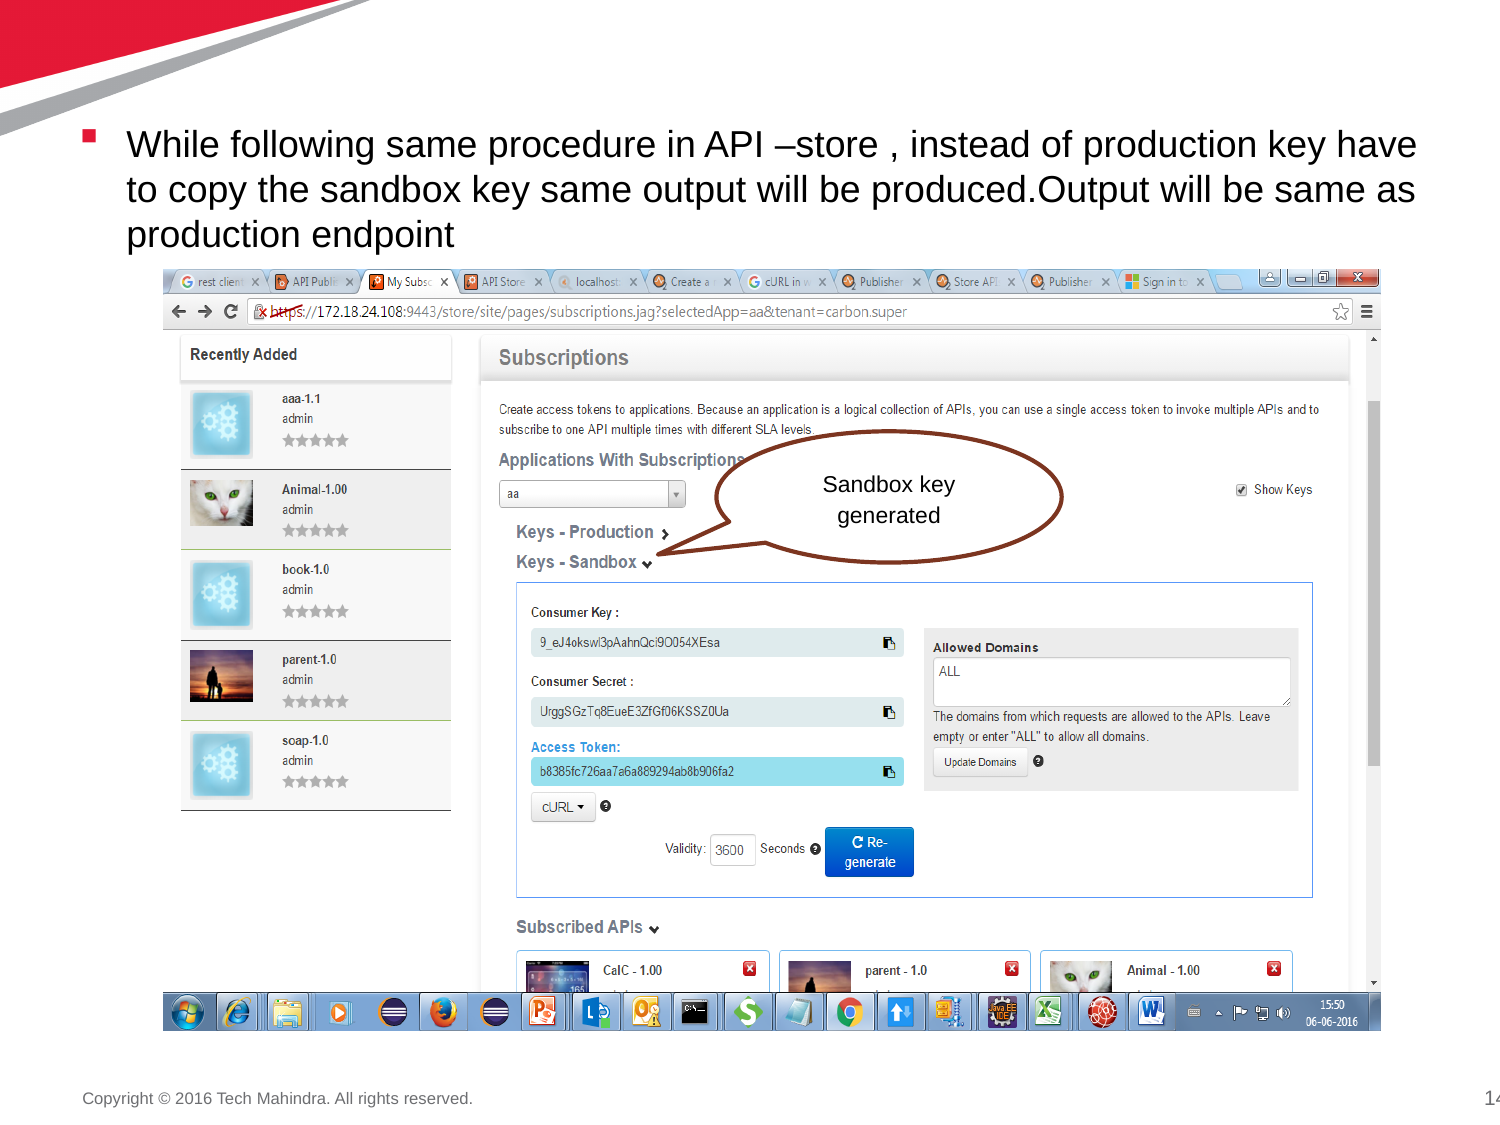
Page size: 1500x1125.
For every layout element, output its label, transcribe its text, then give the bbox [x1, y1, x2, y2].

list While following same procedure in API –store , instead of production key have to copy the sandbox key same output will be produced.Output will be same as production endpoint [78, 119, 1429, 257]
picture [0, 0, 373, 136]
picture [162, 269, 1381, 1031]
